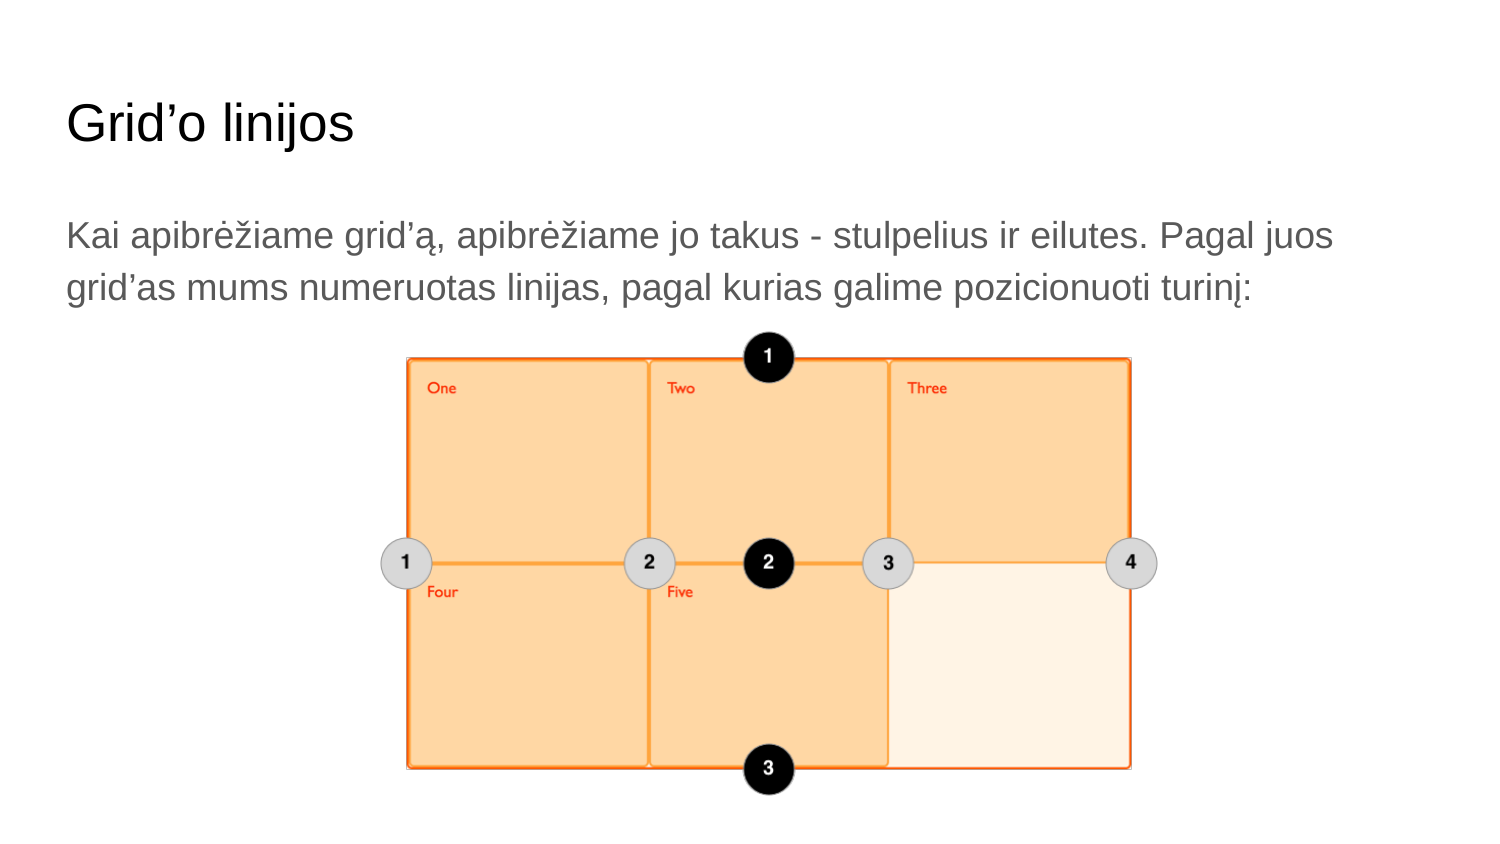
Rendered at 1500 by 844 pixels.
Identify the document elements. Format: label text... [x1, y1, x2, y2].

list Kai apibrėžiame grid’ą, apibrėžiame jo takus - stulpelius ir eilutes. Pagal juos grid’as mums numeruotas linijas, pagal kurias galime pozicionuoti turinį: [51, 189, 1449, 750]
title Grid’o linijos [51, 72, 1449, 167]
picture [380, 331, 1158, 796]
